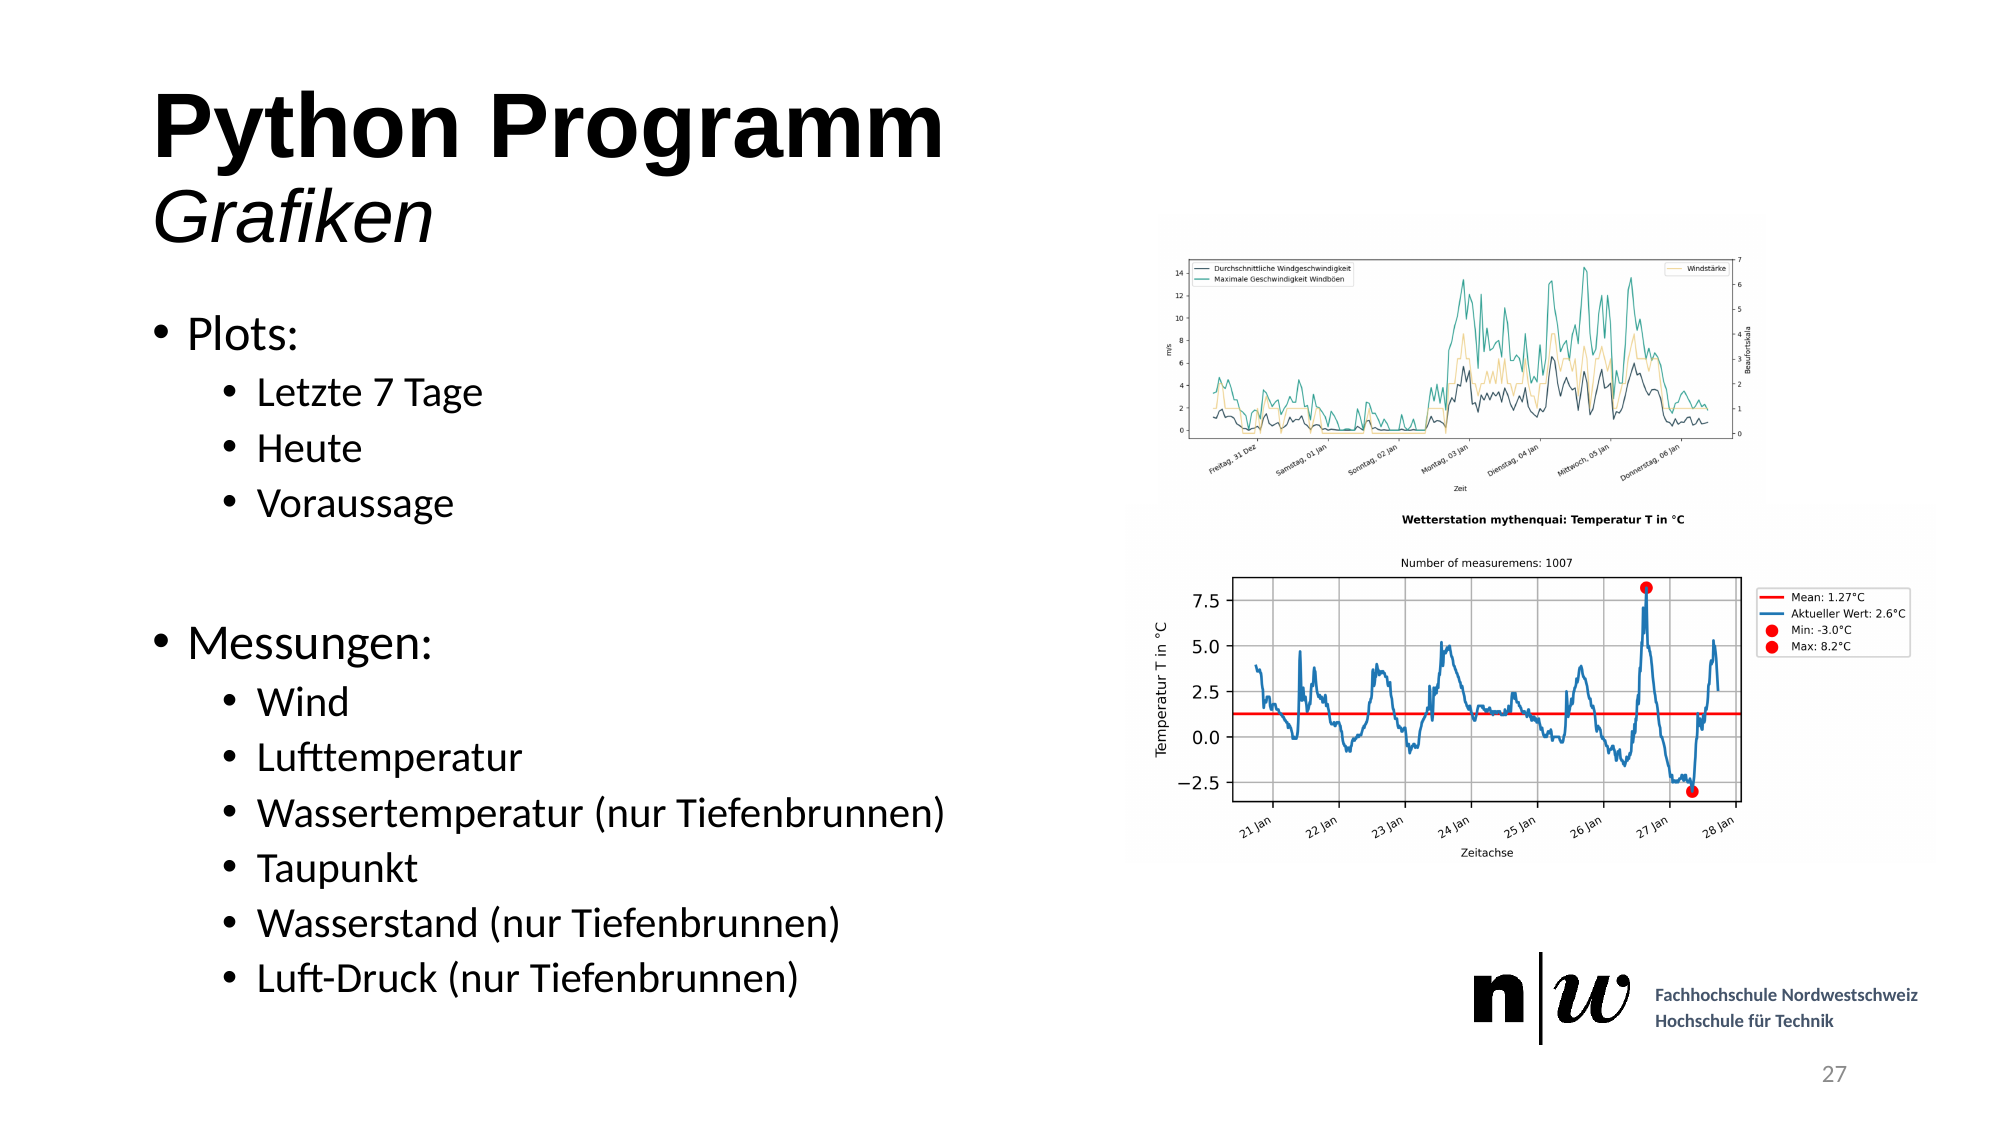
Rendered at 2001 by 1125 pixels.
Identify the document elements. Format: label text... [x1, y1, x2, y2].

slide_number 27 [1412, 1042, 1863, 1103]
picture [1125, 504, 1936, 864]
text_box Plots: Letzte 7 Tage Heute Voraussage Messungen: Wind Lufttemperatur Wassertemperatur (nur Tiefenbrunnen) Taupunkt Wasserstand (nur Tiefenbrunnen) Luft-Druck (nur Tiefenbrunnen) [137, 299, 1863, 1014]
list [1158, 214, 1766, 504]
title Python Programm Grafiken [137, 59, 1863, 278]
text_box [1474, 952, 2000, 1079]
